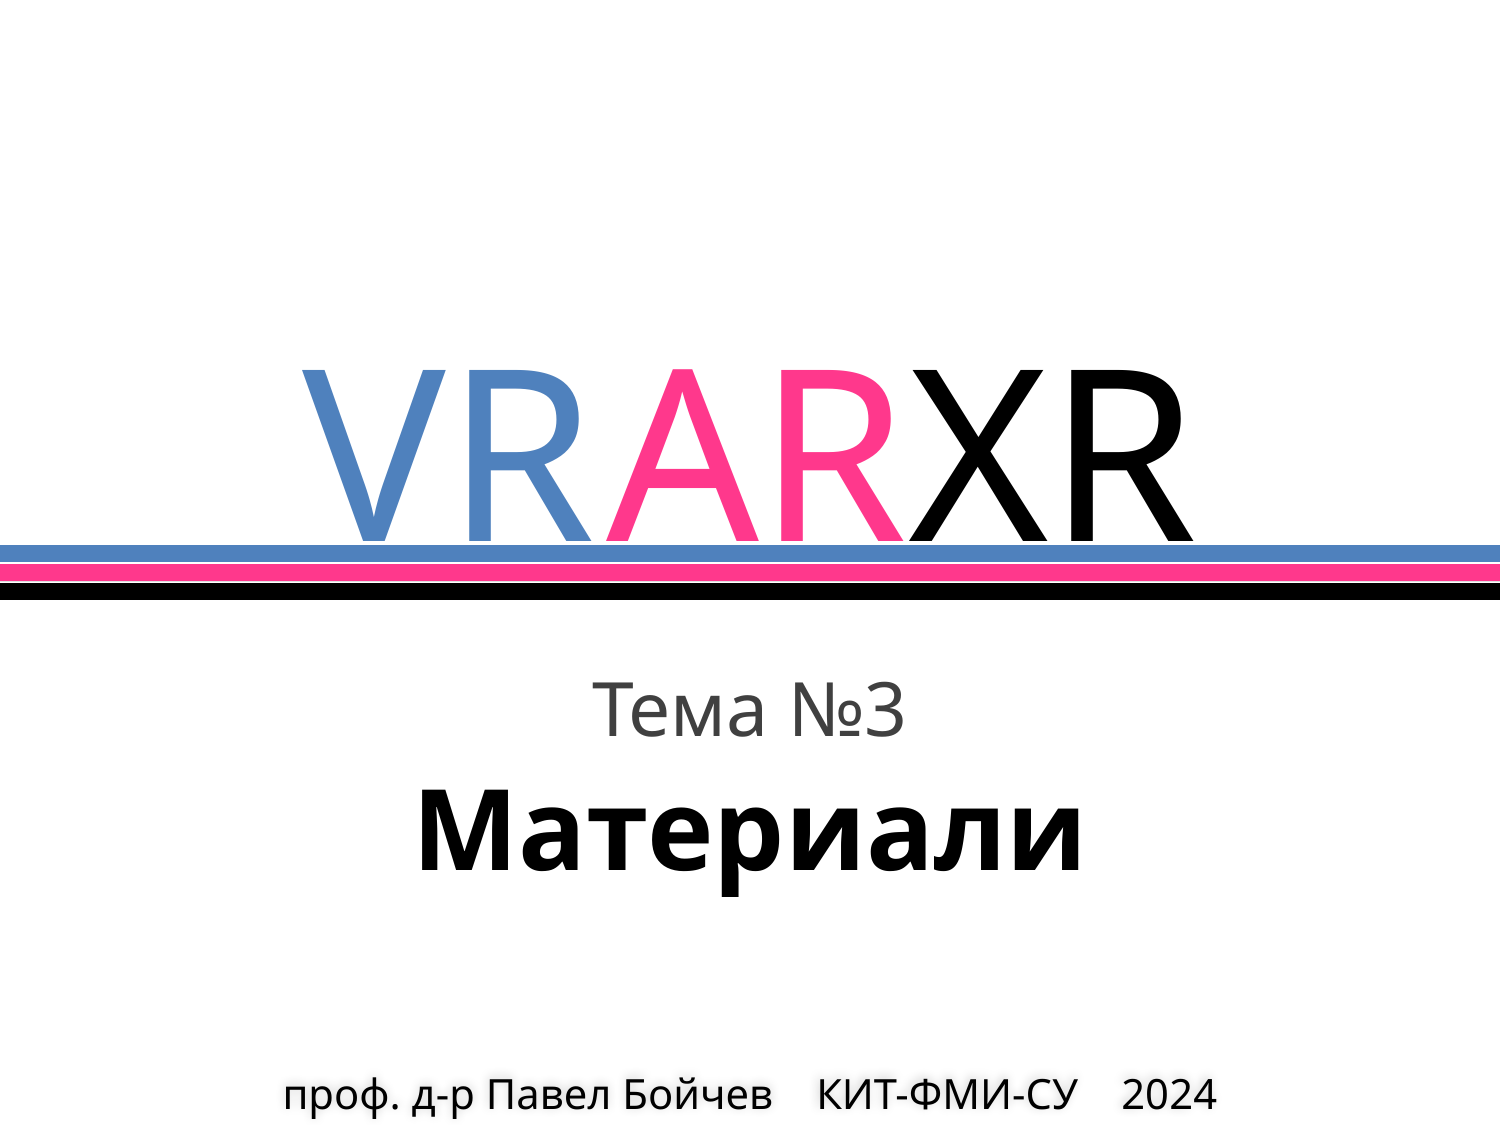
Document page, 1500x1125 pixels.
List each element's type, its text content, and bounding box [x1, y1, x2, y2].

list Материали [0, 763, 1500, 888]
title проф. д-р Павел Бойчев КИТ-ФМИ-СУ 2024 [0, 1027, 1500, 1125]
list Тема №3 [0, 650, 1500, 763]
